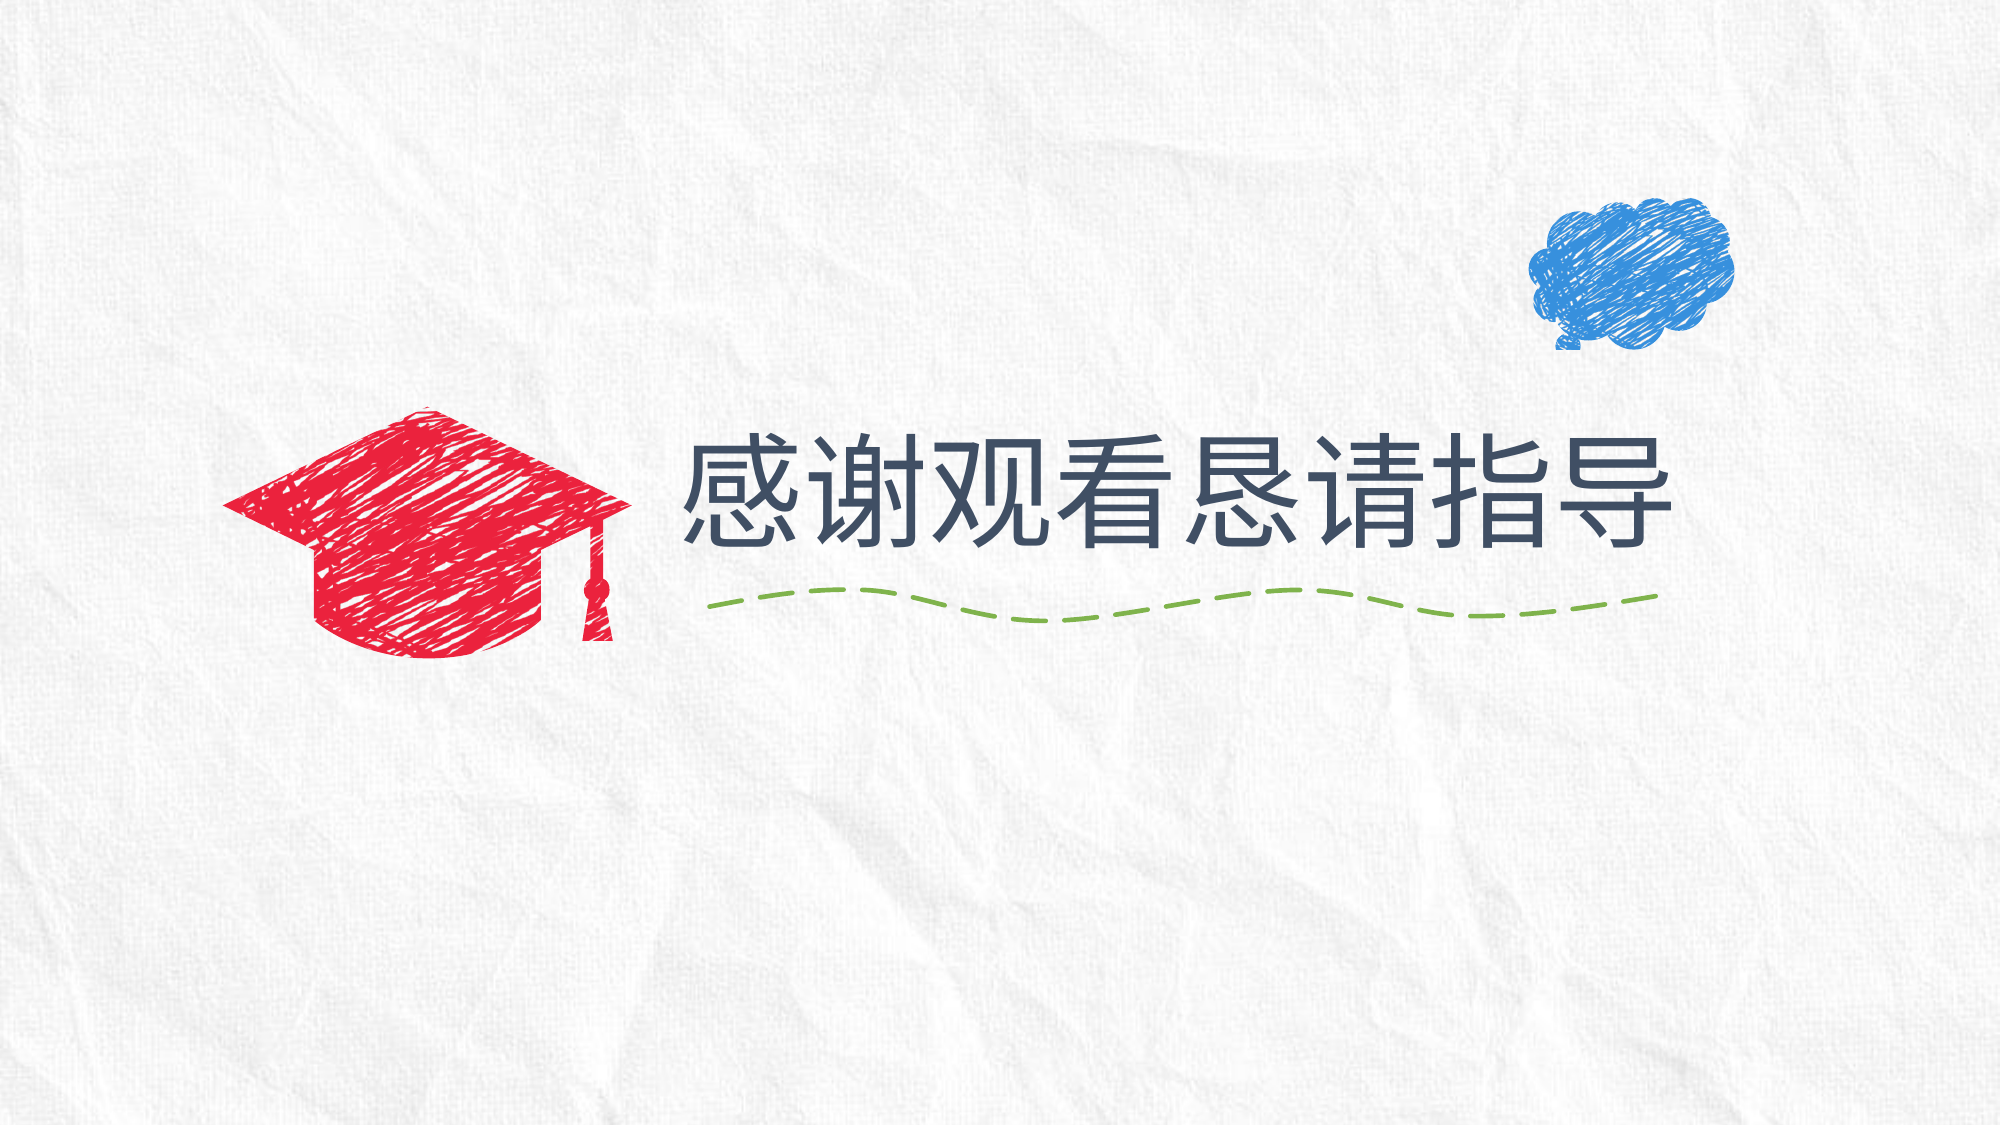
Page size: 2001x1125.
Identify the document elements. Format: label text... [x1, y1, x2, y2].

text_box [708, 588, 1666, 622]
text_box 个性推荐 [0, 0, 2000, 1125]
text_box [1527, 196, 1736, 376]
text_box [222, 406, 632, 659]
text_box 感谢观看恳请指导 [663, 406, 1735, 572]
